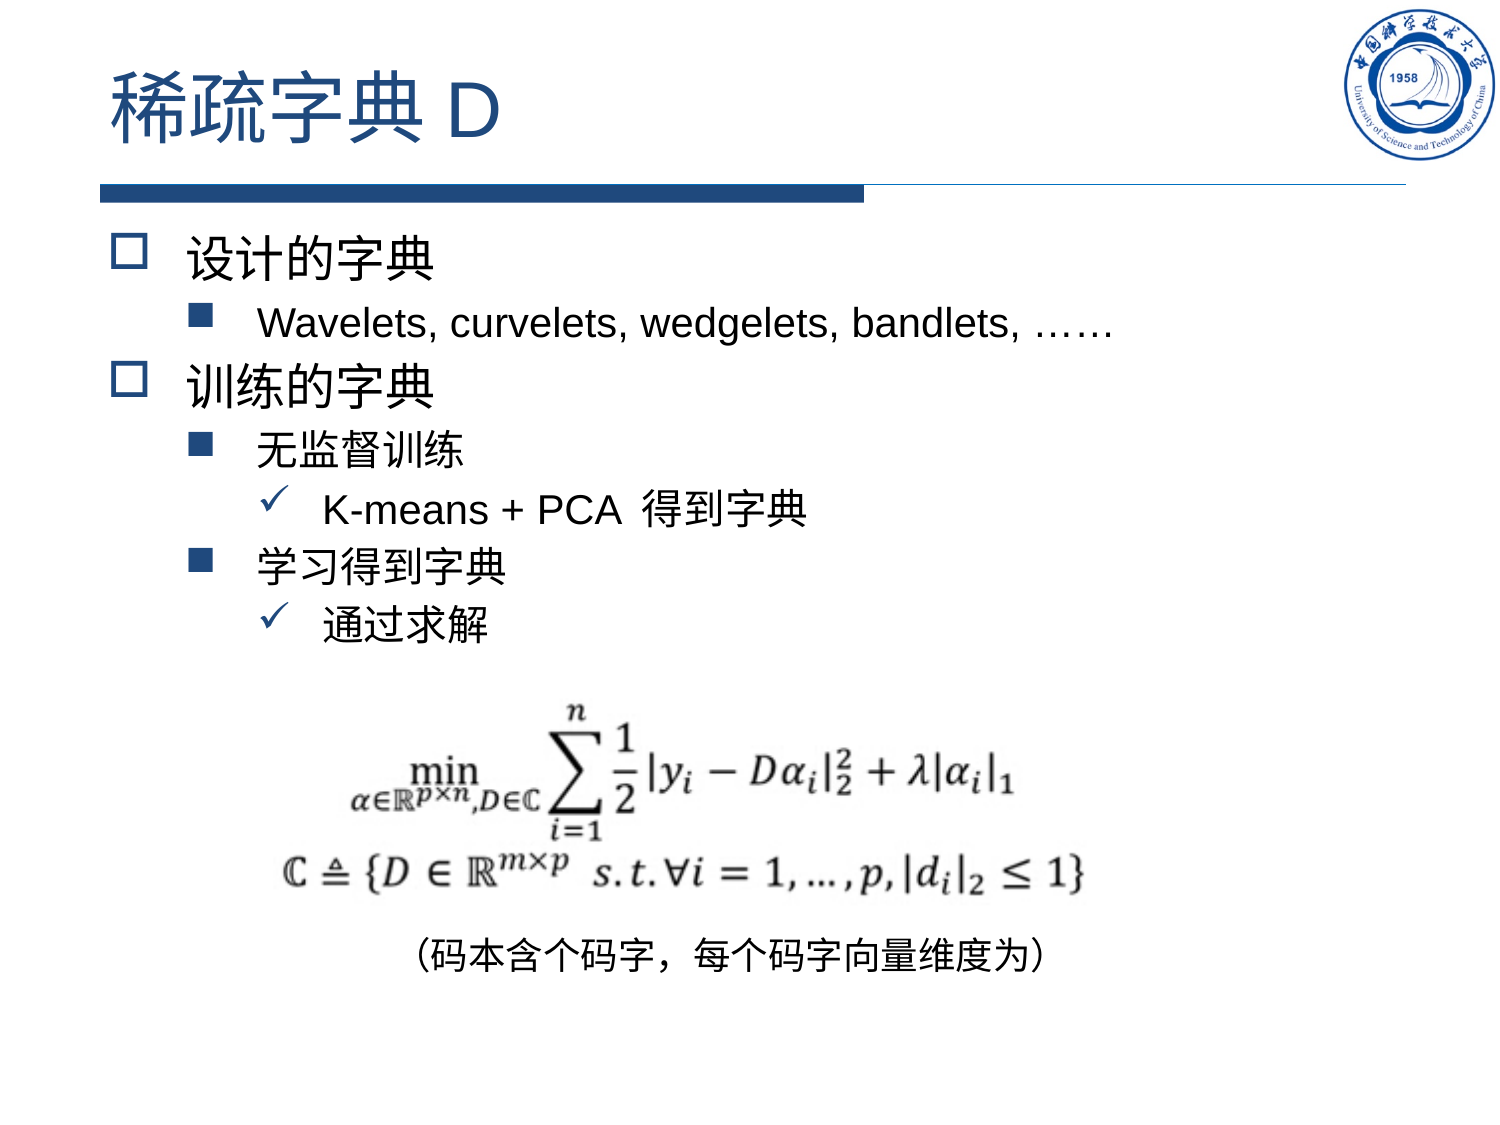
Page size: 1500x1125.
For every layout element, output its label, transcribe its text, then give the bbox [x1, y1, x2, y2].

picture [260, 698, 1095, 908]
title 稀疏字典D [94, 50, 1407, 161]
list 设计的字典 Wavelets, curvelets, wedgelets, bandlets, …… 训练的字典 无监督训练 K-means + PCA 得到字典 学习得到字典 通过求解 [92, 220, 1406, 1035]
picture [1333, 1, 1500, 161]
